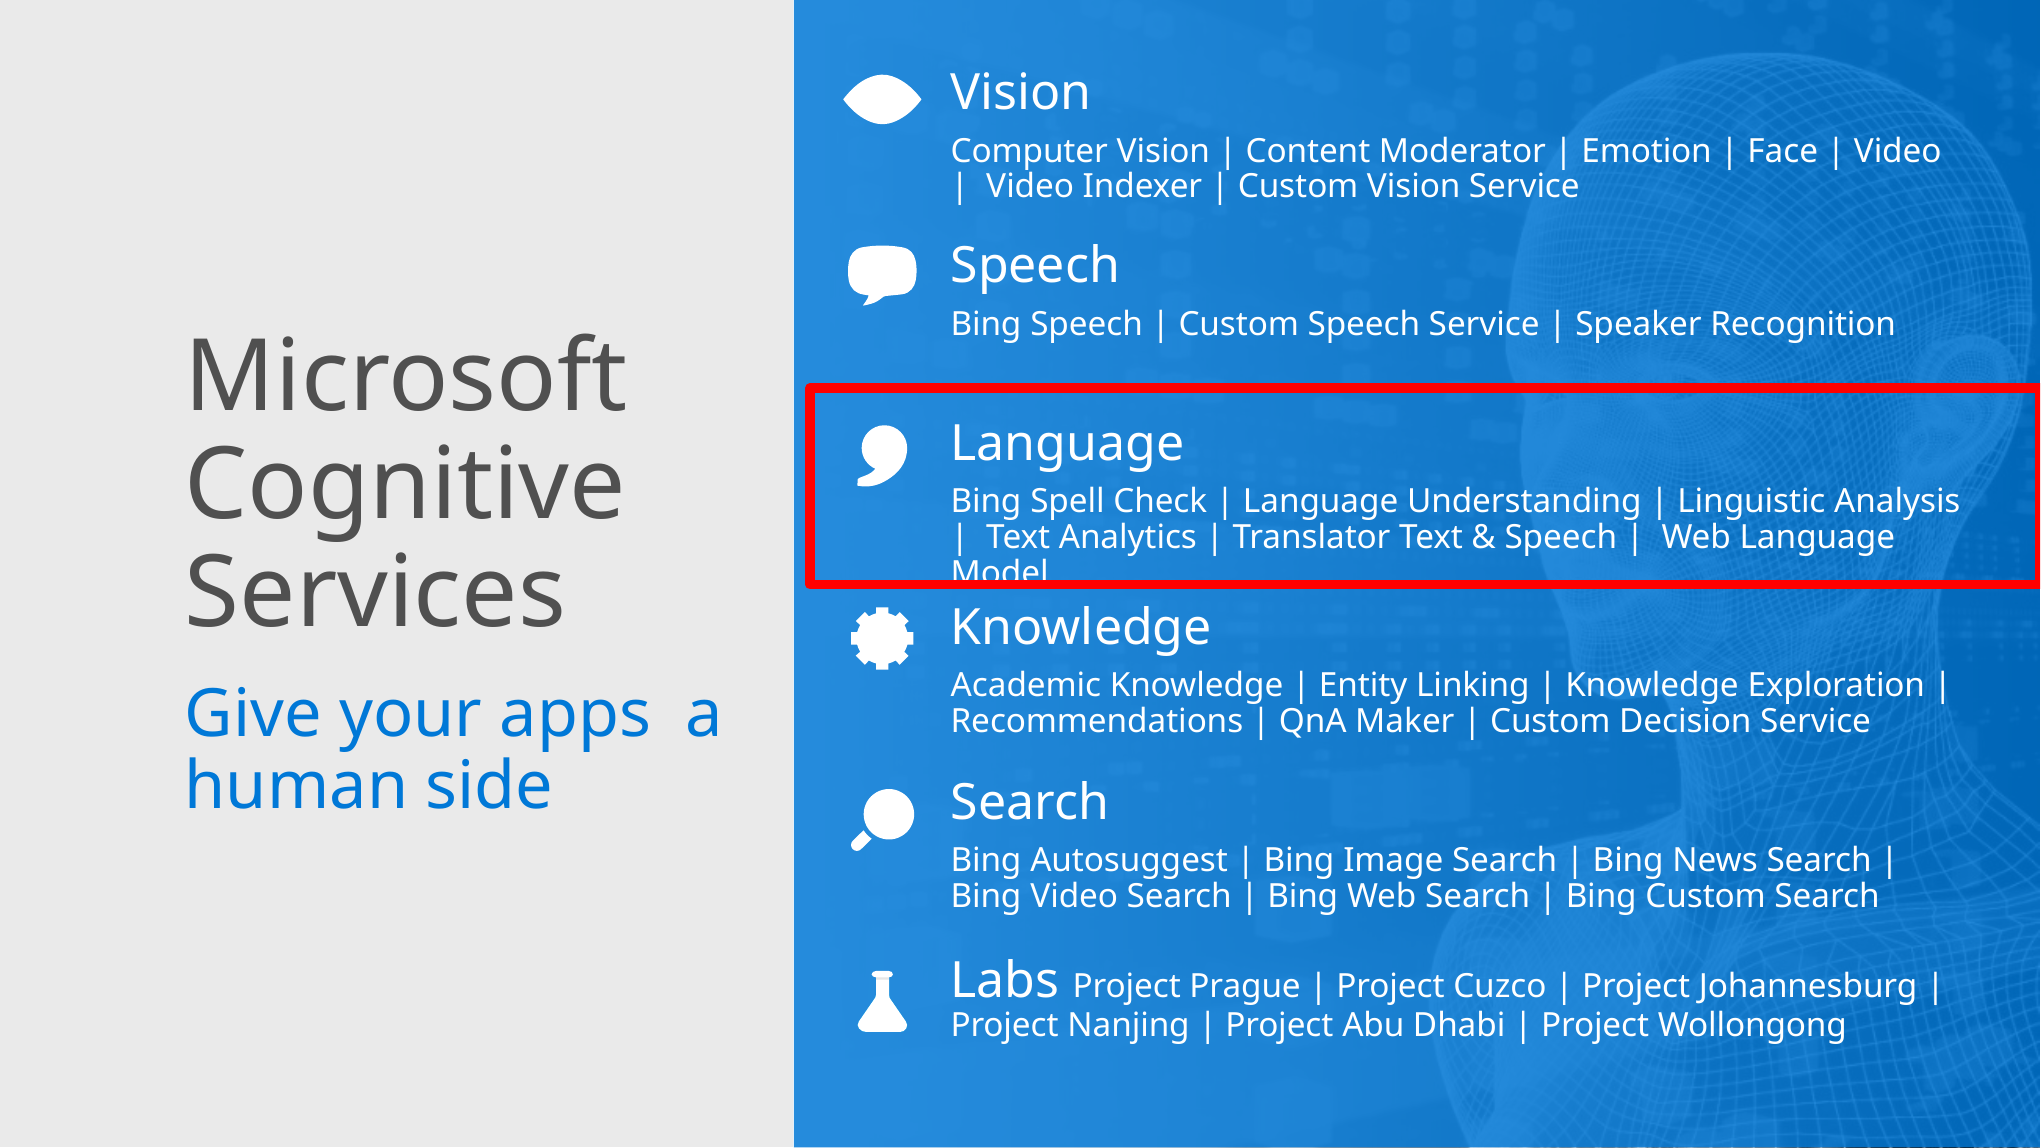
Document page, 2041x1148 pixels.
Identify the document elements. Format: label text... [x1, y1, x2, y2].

picture [794, 0, 2041, 1148]
text_box Microsoft Cognitive Services Give your apps a human side [170, 316, 794, 831]
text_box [855, 970, 910, 1033]
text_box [850, 788, 915, 852]
